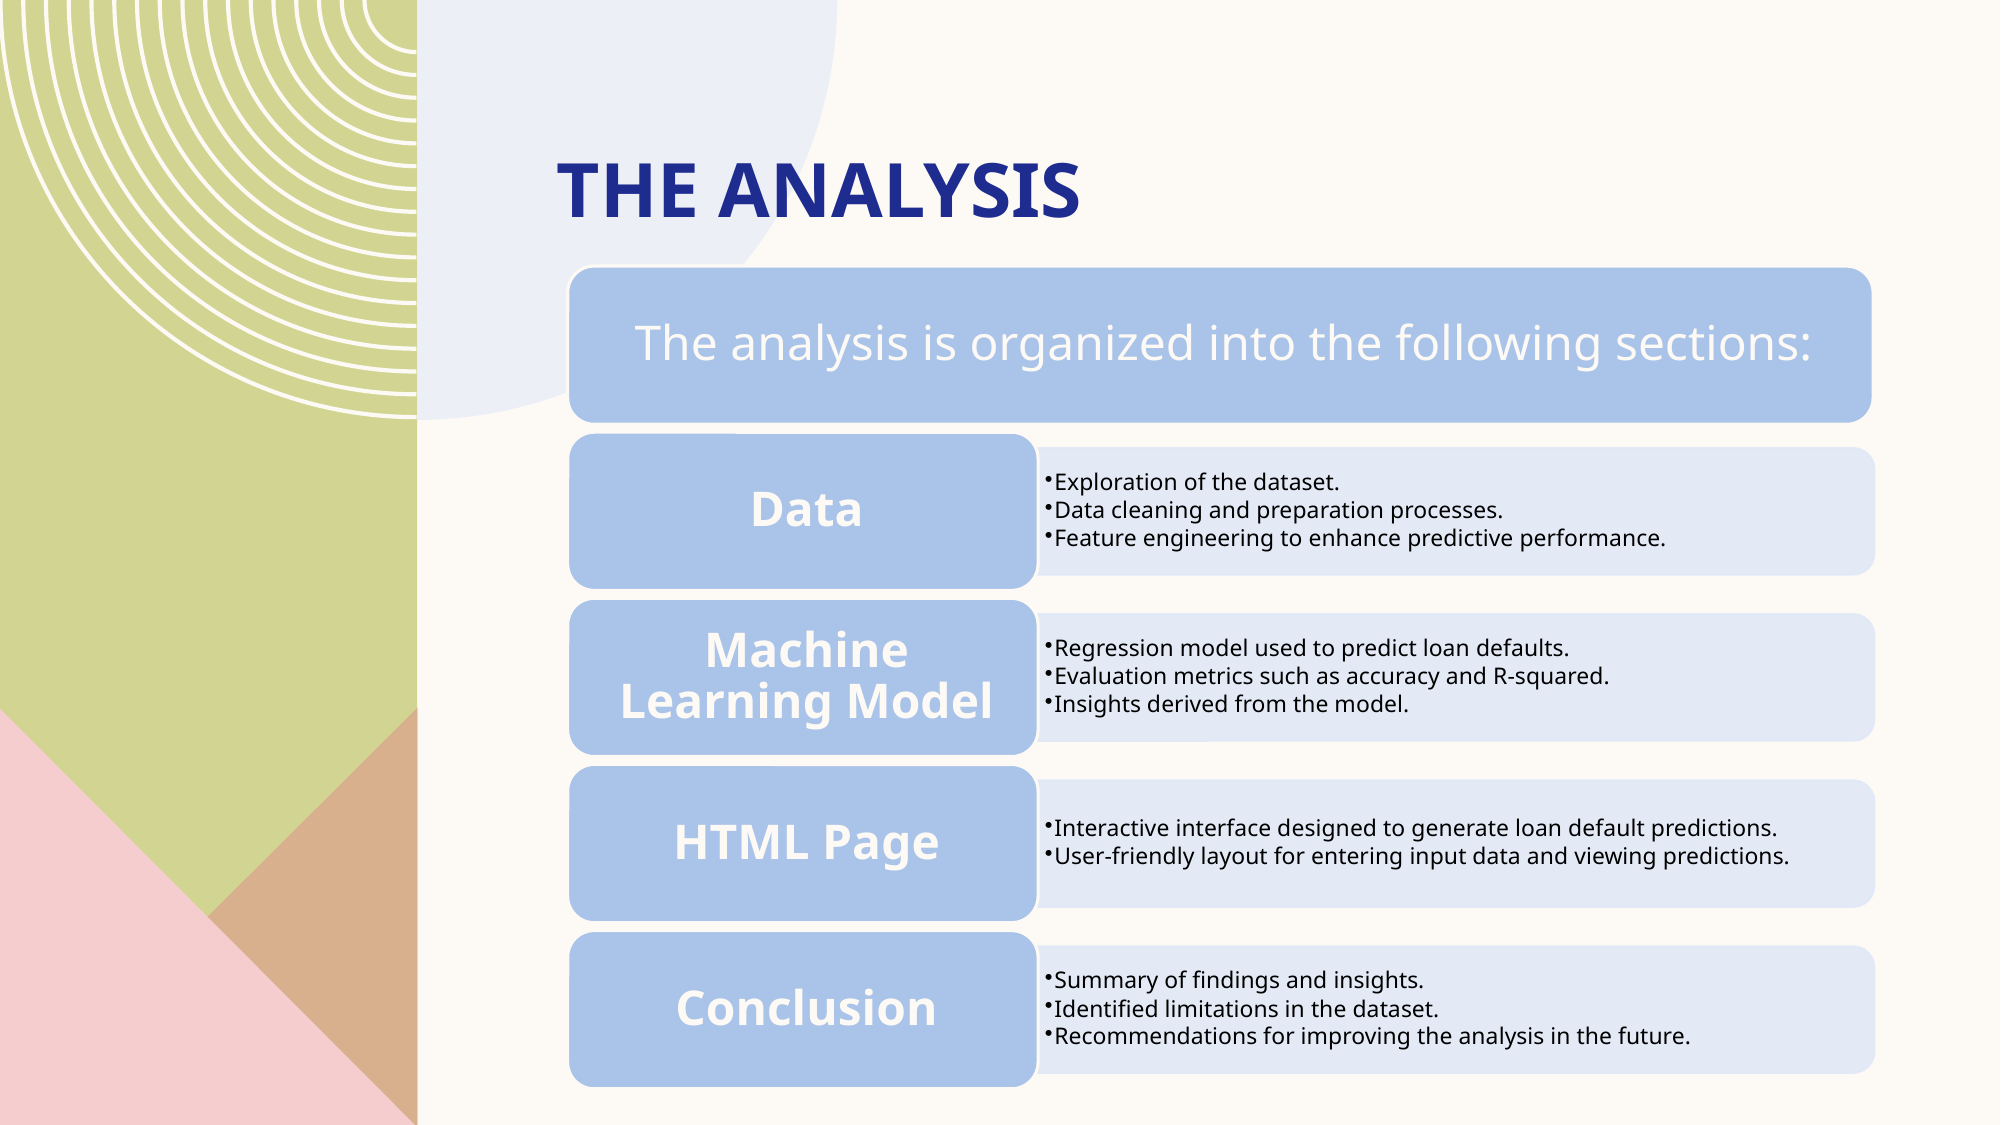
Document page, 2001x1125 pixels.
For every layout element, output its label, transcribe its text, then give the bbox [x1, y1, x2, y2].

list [567, 265, 1875, 1090]
title The analysis [541, 69, 1849, 233]
